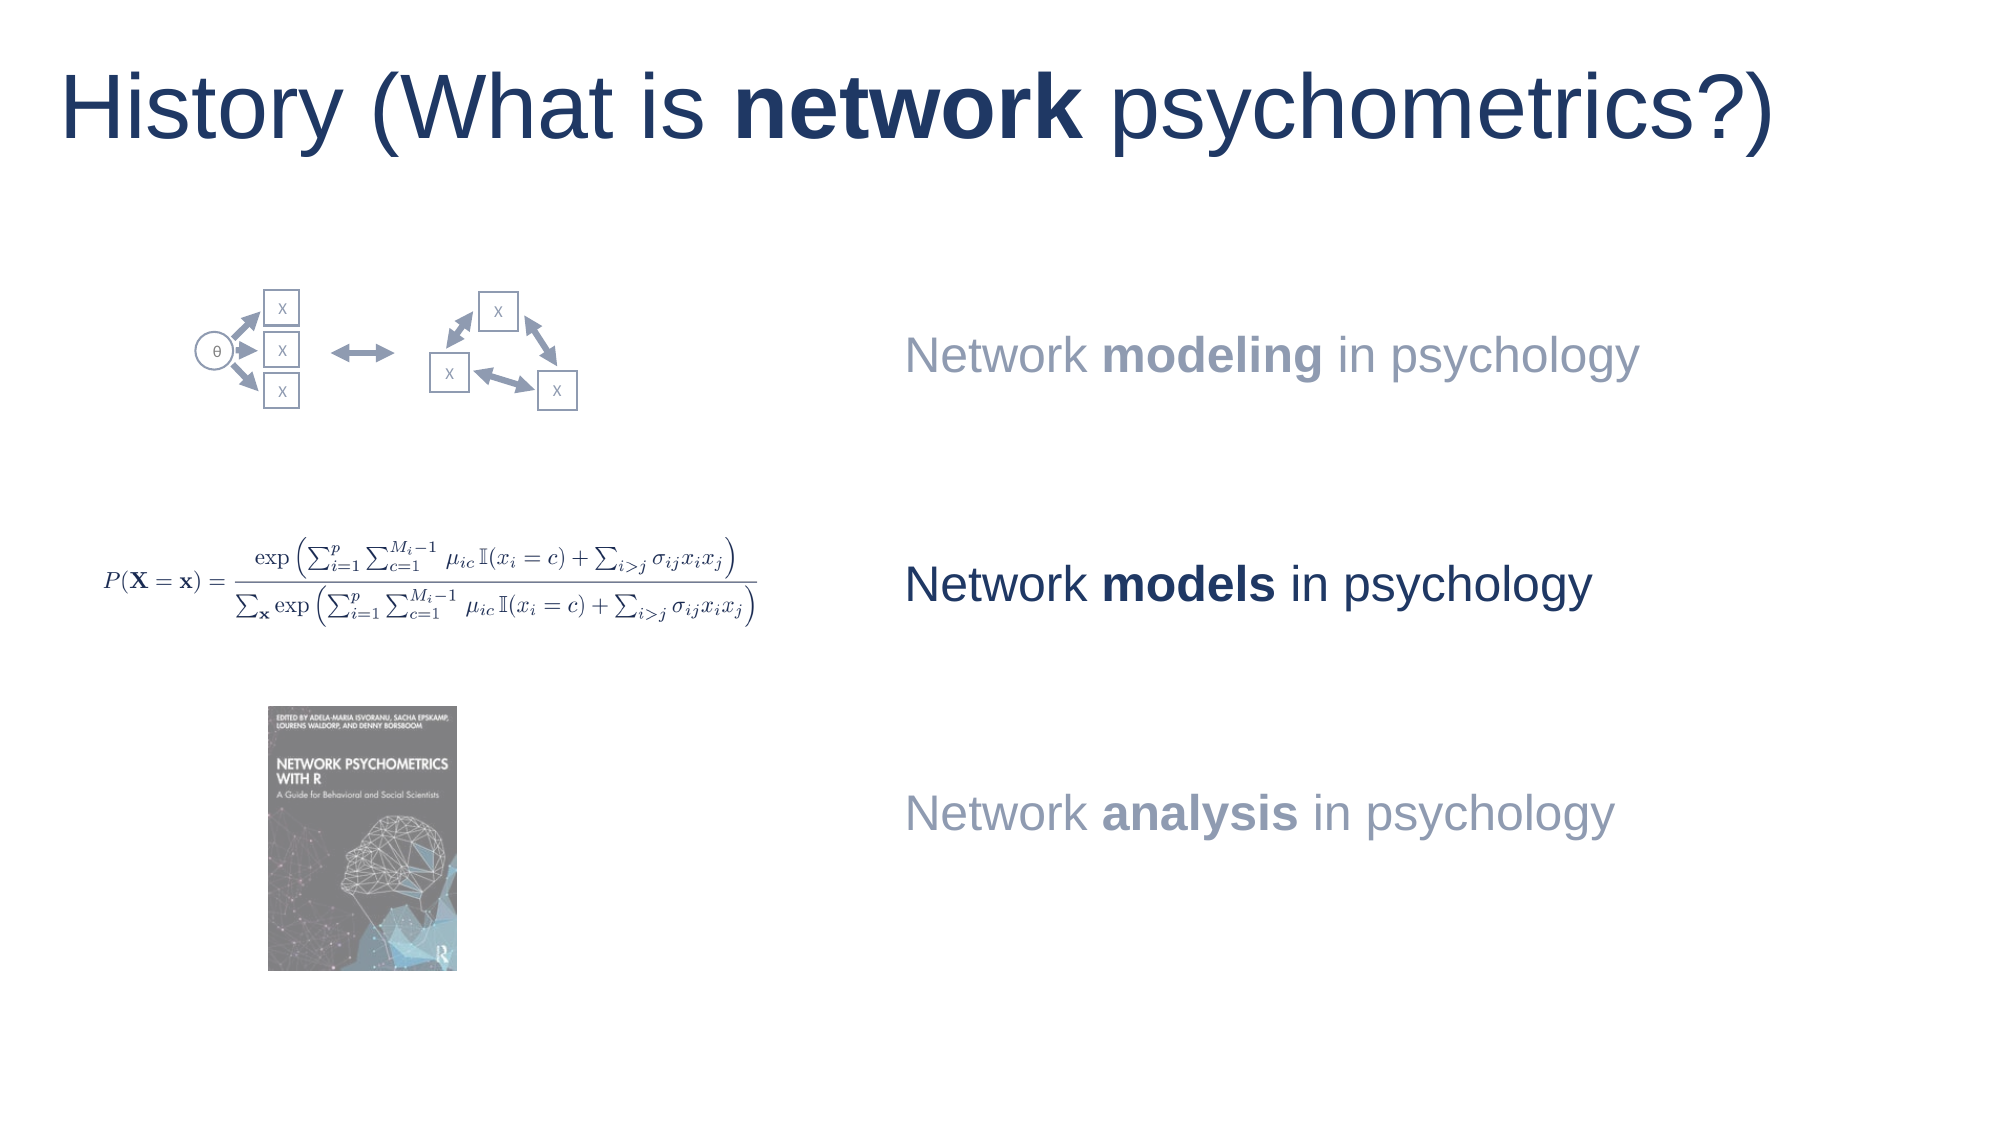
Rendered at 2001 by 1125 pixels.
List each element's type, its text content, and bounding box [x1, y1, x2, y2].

text_box [0, 243, 2000, 492]
picture [268, 706, 457, 971]
text_box [0, 666, 2000, 1125]
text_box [195, 290, 299, 409]
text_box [430, 291, 577, 410]
title History (What is network psychometrics?) [44, 0, 2000, 218]
text_box Network models in psychology [889, 544, 1608, 619]
picture [103, 537, 758, 627]
